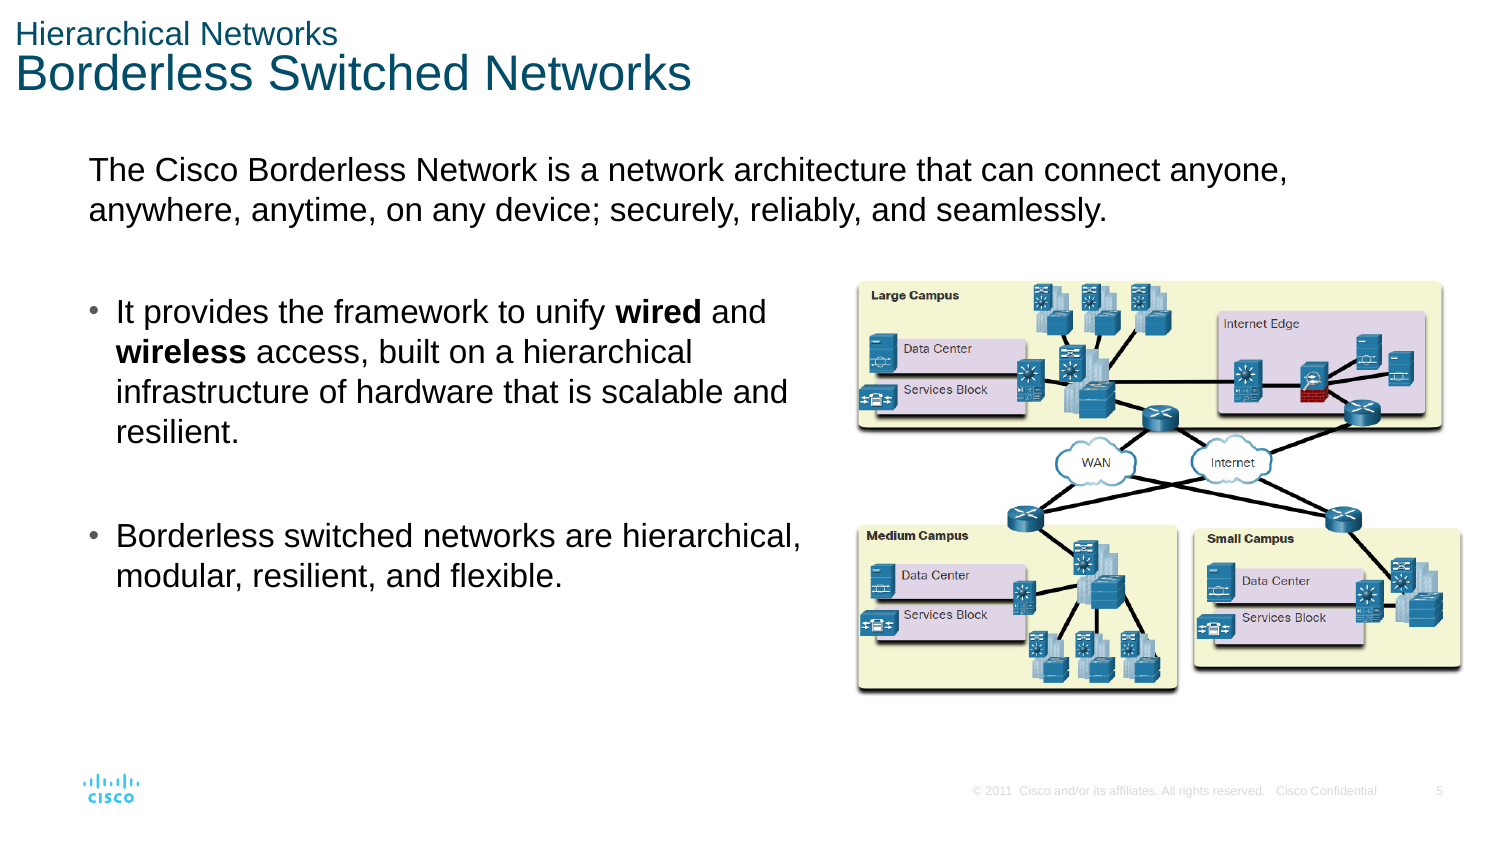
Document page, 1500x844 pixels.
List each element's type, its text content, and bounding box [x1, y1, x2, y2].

list The Cisco Borderless Network is a network architecture that can connect anyone, anywhere, anytime, on any device; securely, reliably, and seamlessly. [70, 140, 1467, 282]
picture [844, 267, 1477, 704]
text_box It provides the framework to unify wired and wireless access, built on a hierarchical infrastructure of hardware that is scalable and resilient. Borderless switched networks are hierarchical, modular, resilient, and flexible. [70, 282, 839, 675]
title Hierarchical Networks Borderless Switched Networks [0, 0, 1369, 121]
